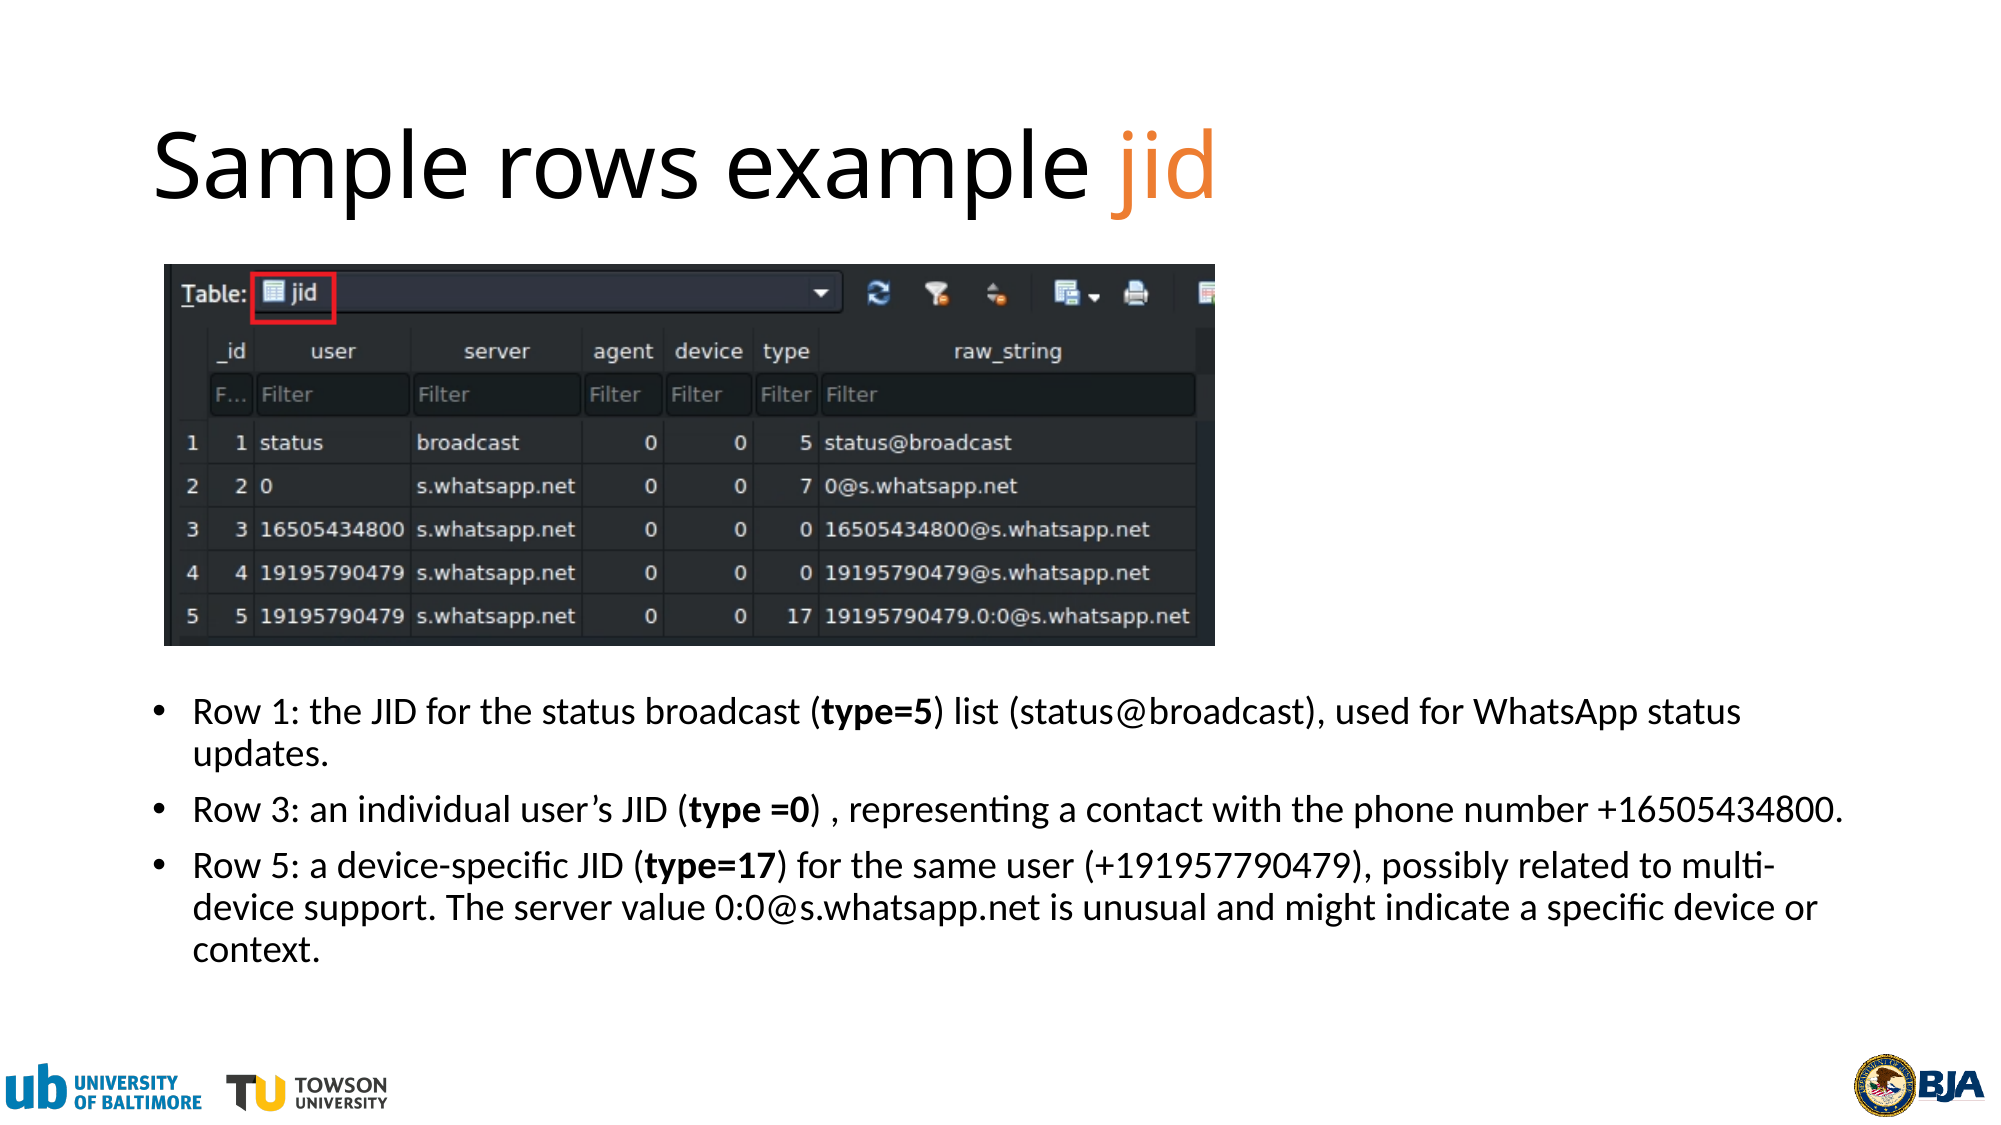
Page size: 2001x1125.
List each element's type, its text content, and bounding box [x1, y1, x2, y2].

list Row 1: the JID for the status broadcast (type=5) list (status@broadcast), used for WhatsApp status updates. Row 3: an individual user’s JID (type =0) , representing a contact with the phone number +16505434800. Row 5: a device-specific JID (type=17) for the same user (+191957790479), possibly related to multi-device support. The server value 0:0@s.whatsapp.net is unusual and might indicate a specific device or context. [137, 683, 1863, 982]
picture [0, 1031, 407, 1125]
picture [164, 264, 1215, 646]
title Sample rows example jid [137, 59, 1863, 278]
picture [1854, 1054, 1986, 1117]
